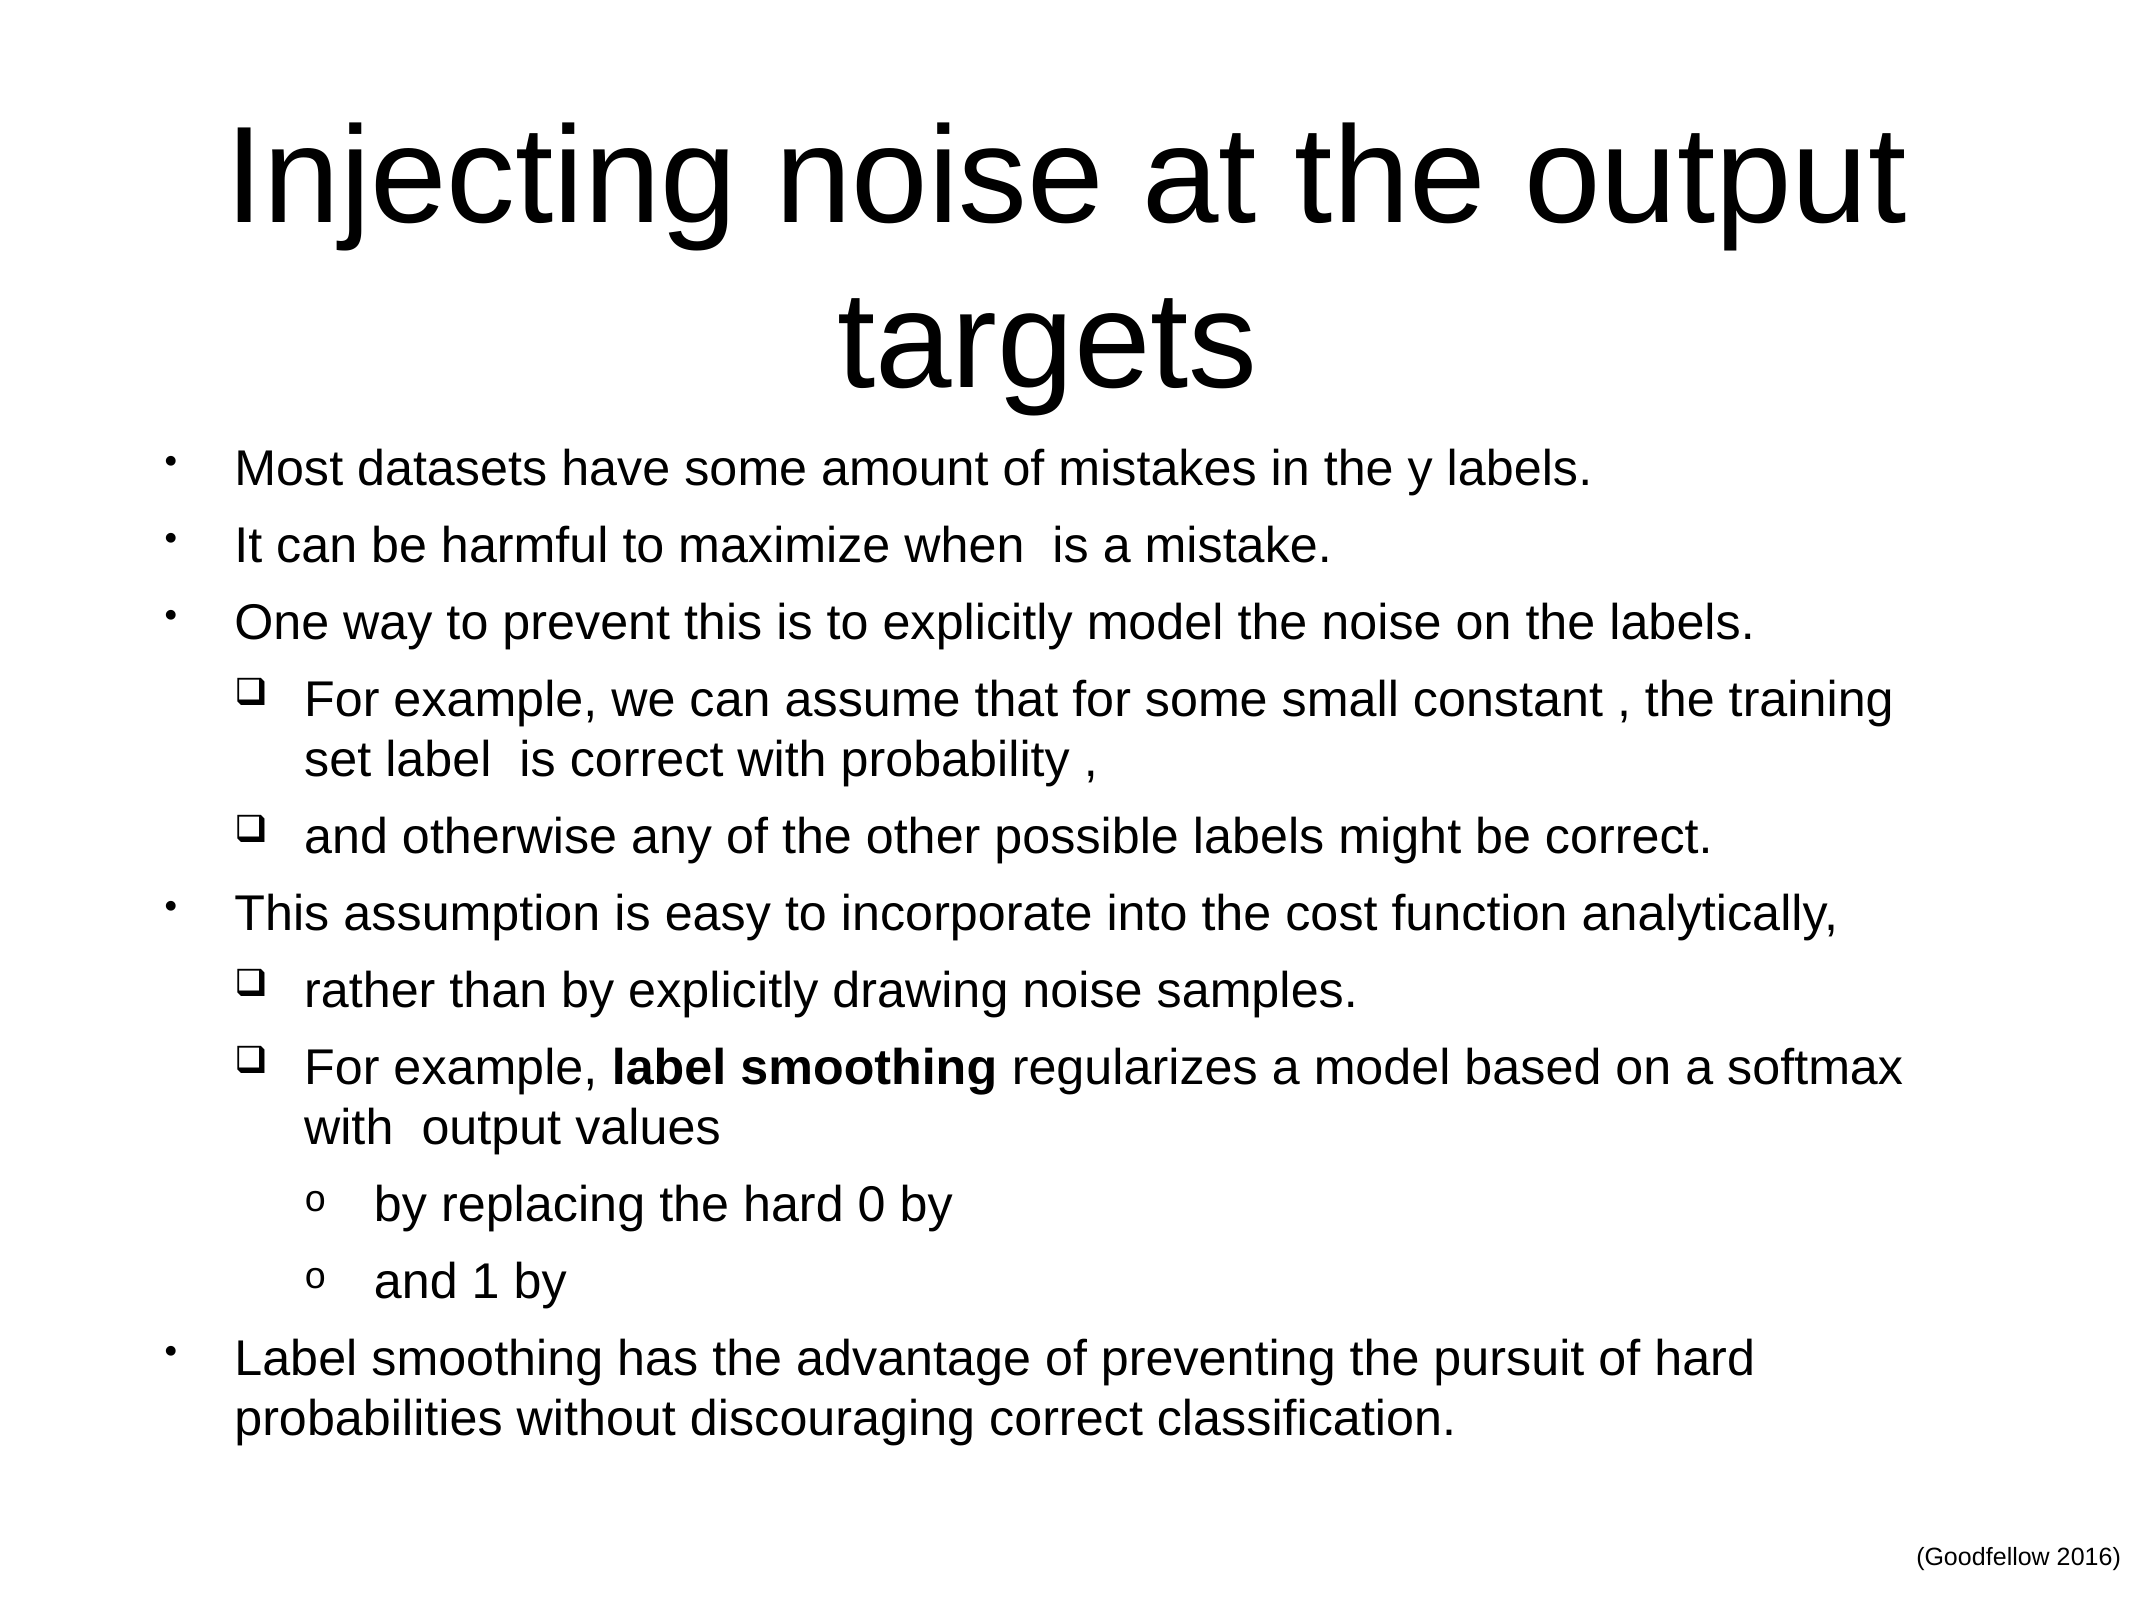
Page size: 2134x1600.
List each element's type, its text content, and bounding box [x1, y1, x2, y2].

title Injecting noise at the output targets [155, 72, 1978, 428]
